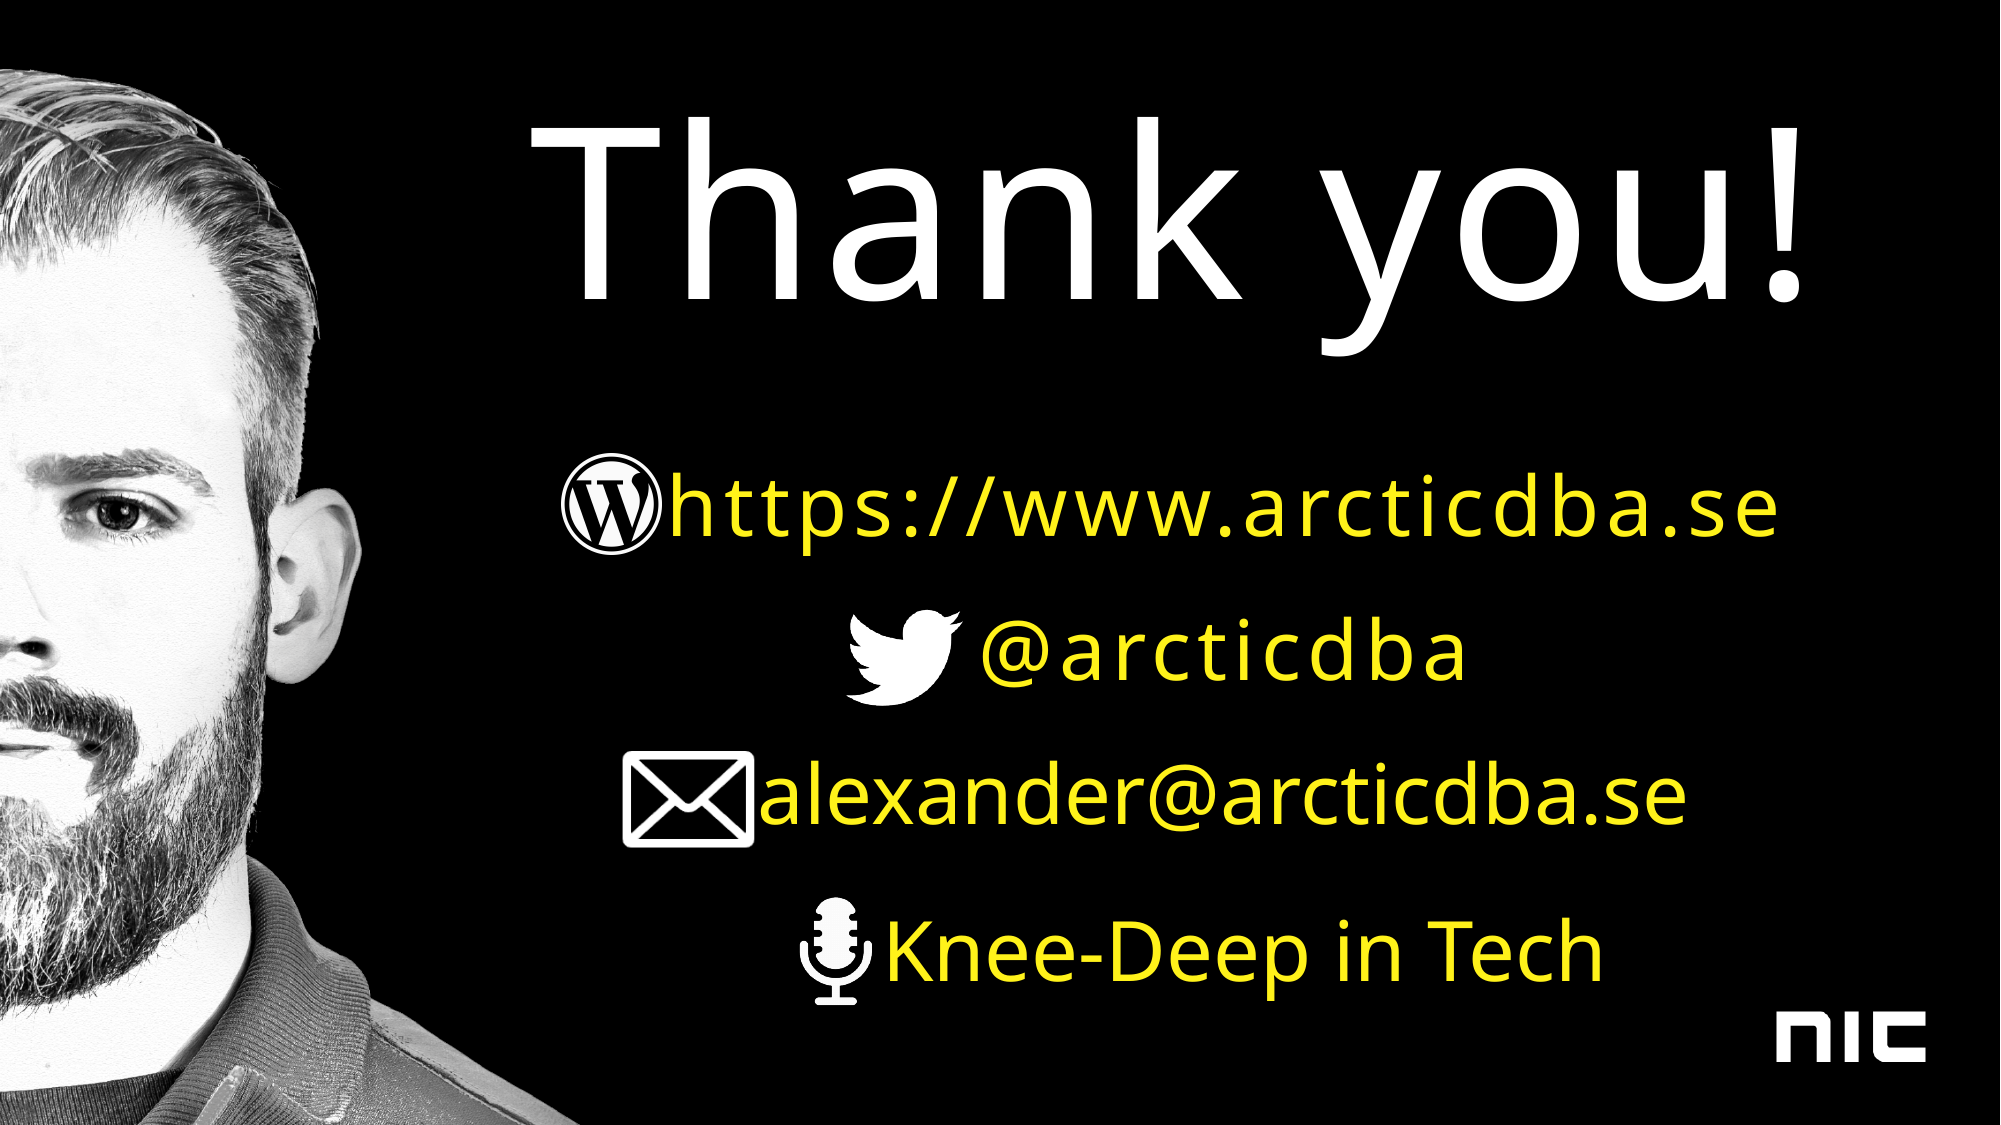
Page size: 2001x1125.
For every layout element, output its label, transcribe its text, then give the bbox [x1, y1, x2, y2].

text_box Thank you! [581, 52, 1835, 355]
picture [1769, 1008, 2000, 1125]
picture [0, 8, 581, 1125]
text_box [560, 446, 1788, 1069]
